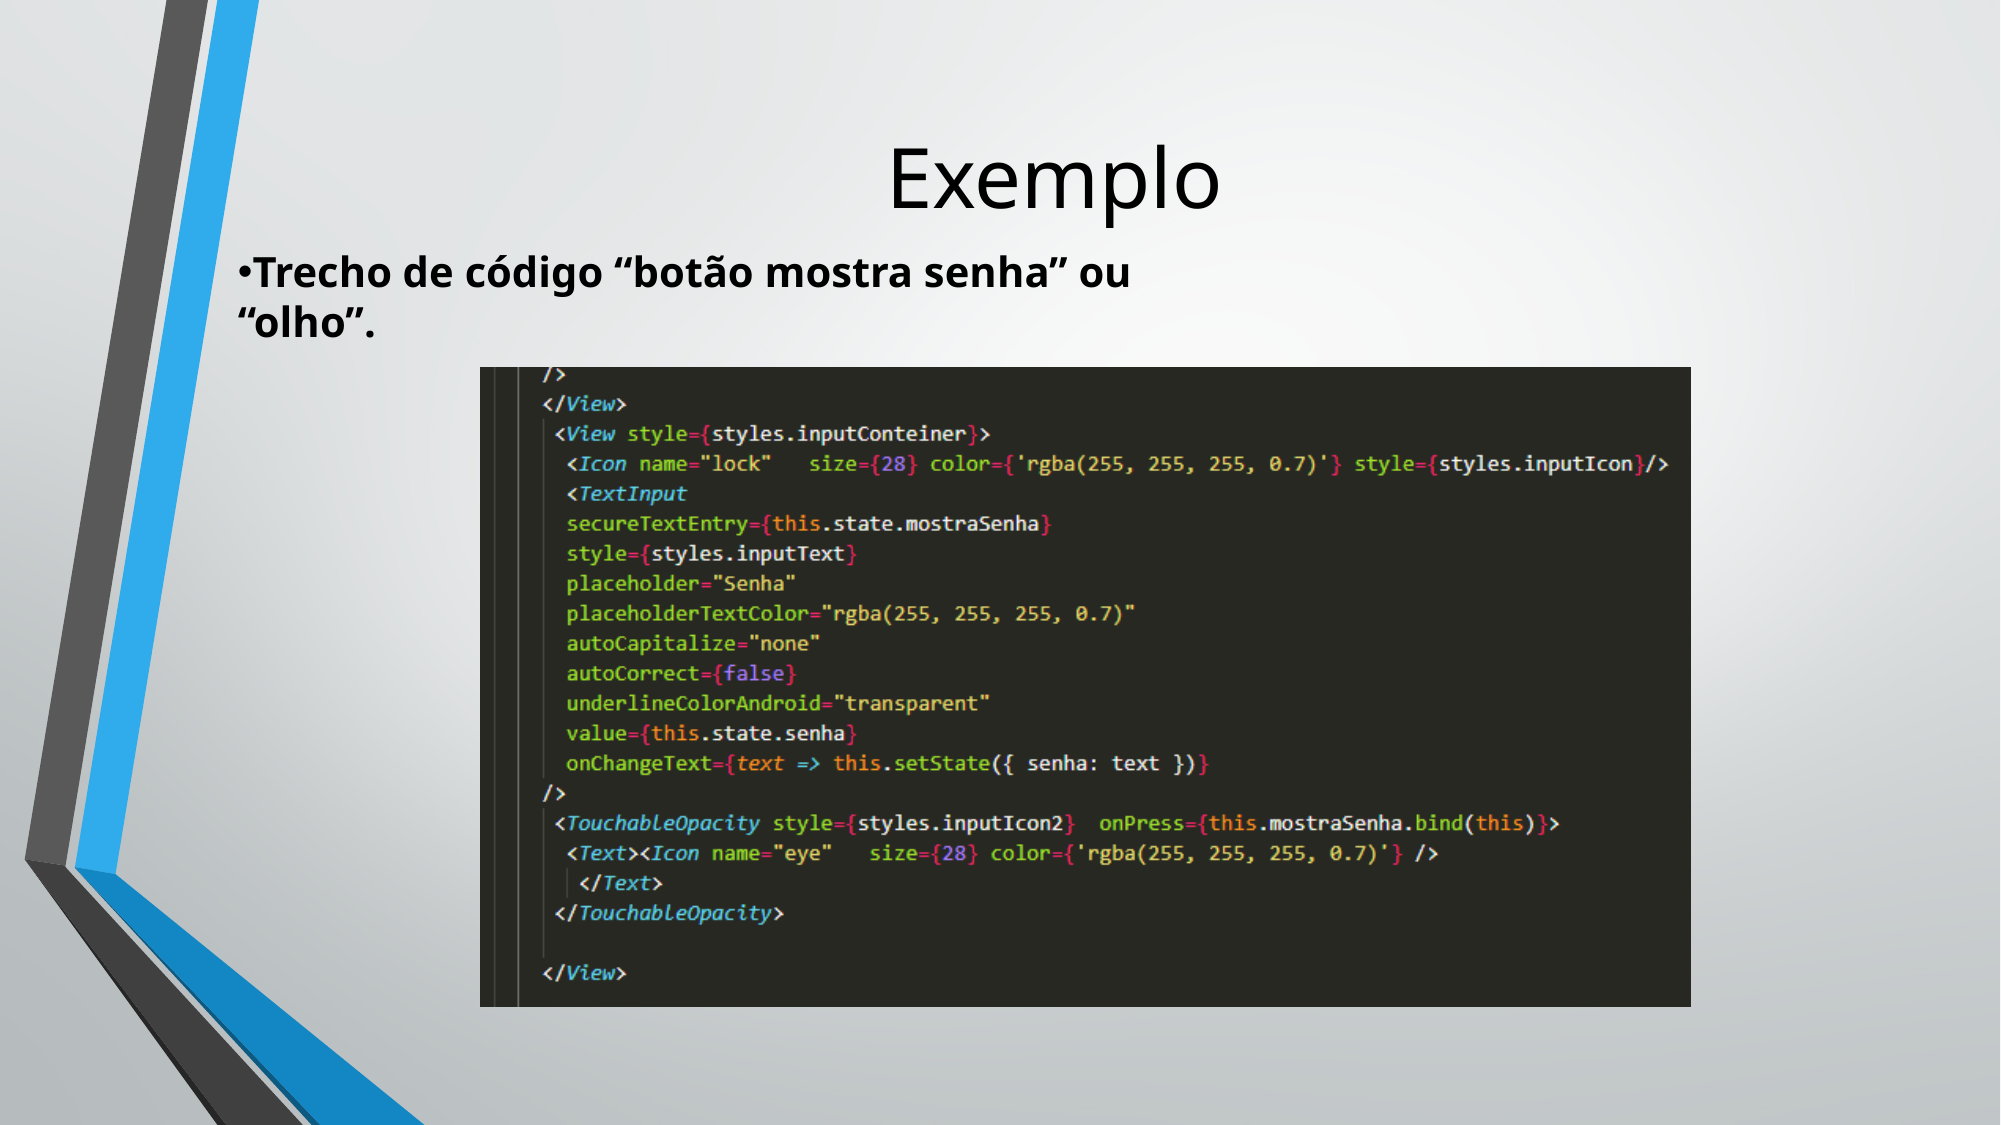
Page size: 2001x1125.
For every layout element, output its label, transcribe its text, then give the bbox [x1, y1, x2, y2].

title Exemplo [243, 112, 1887, 239]
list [479, 367, 1691, 1007]
text_box Trecho de código “botão mostra senha” ou “olho”. [223, 238, 1215, 404]
